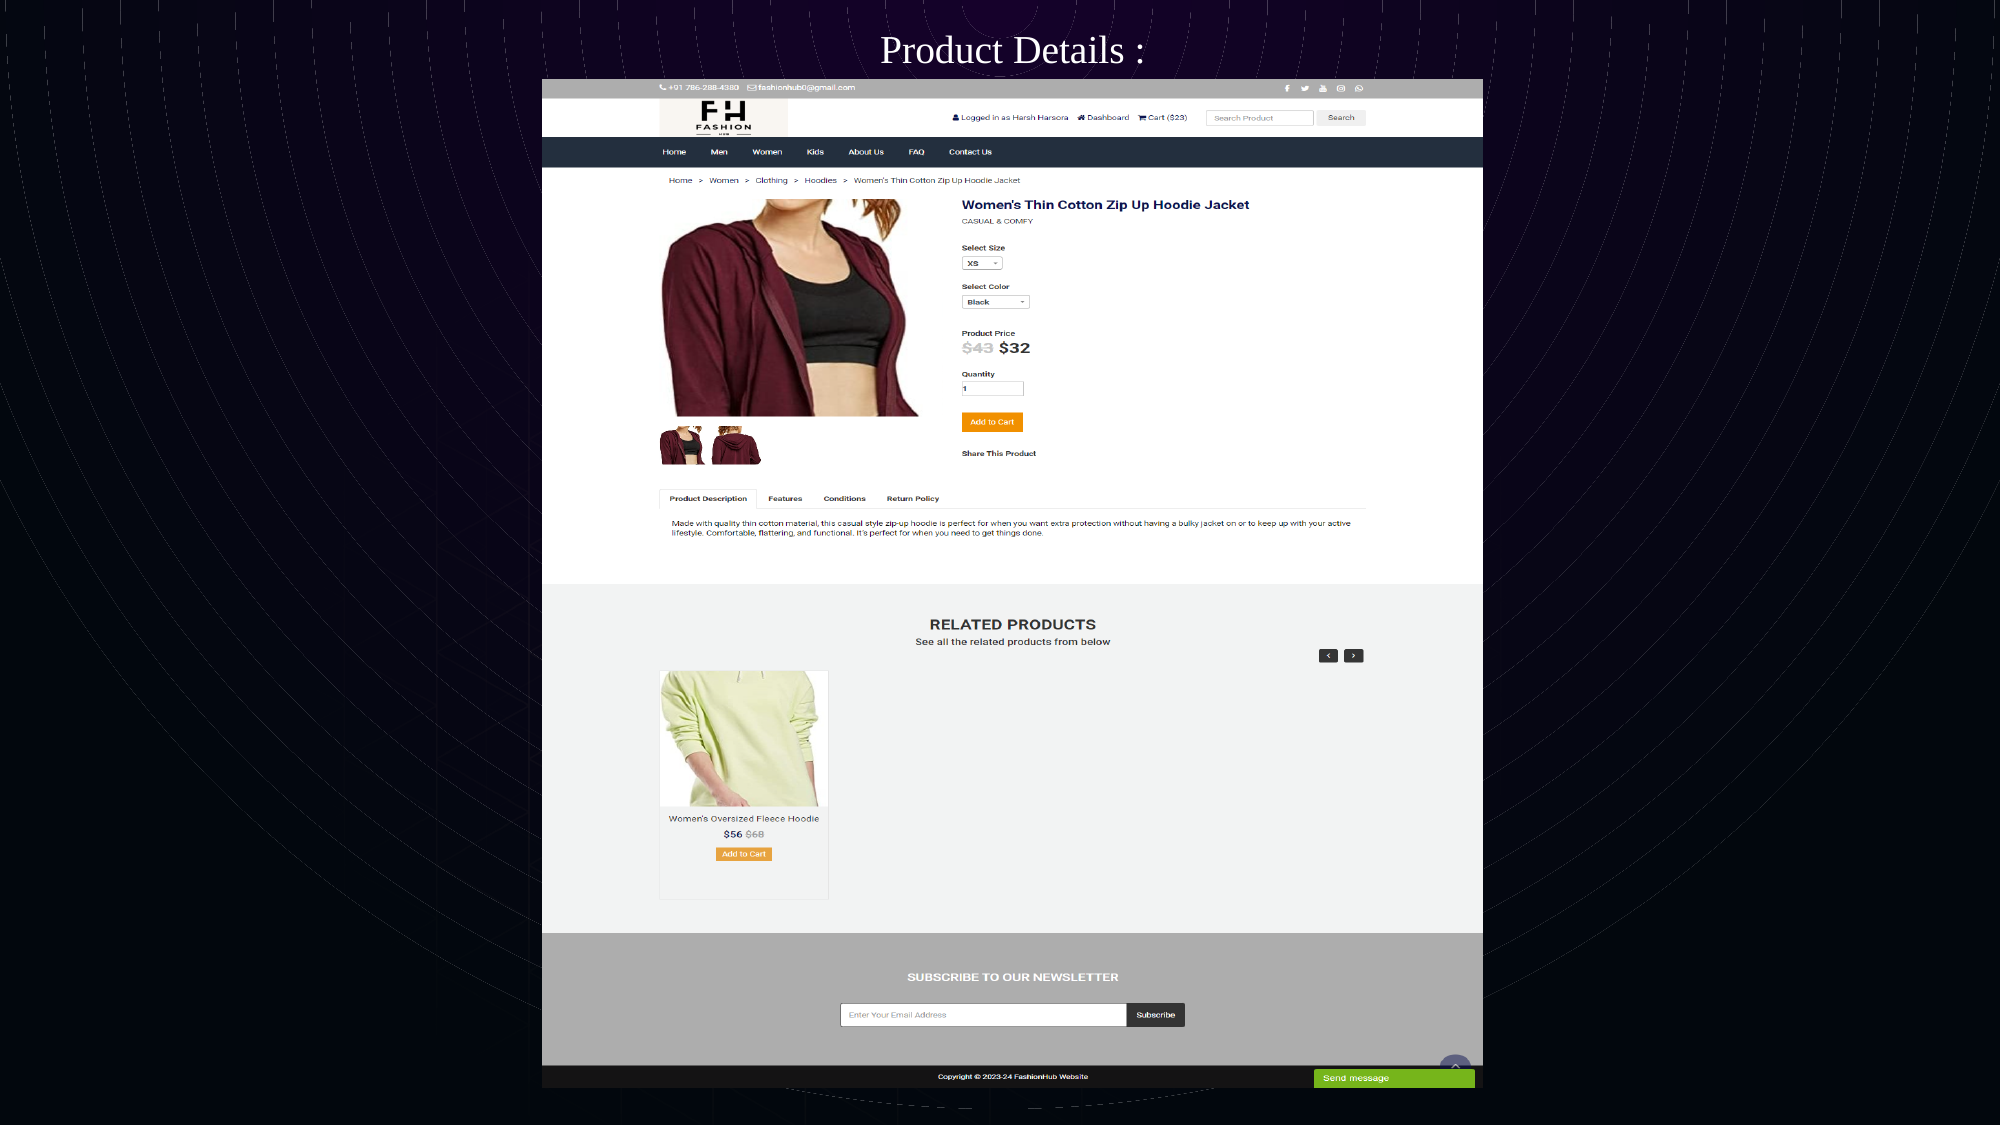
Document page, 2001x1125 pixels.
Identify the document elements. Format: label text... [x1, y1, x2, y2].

text_box Product Details : [716, 16, 1310, 79]
picture [251, 79, 1669, 1125]
